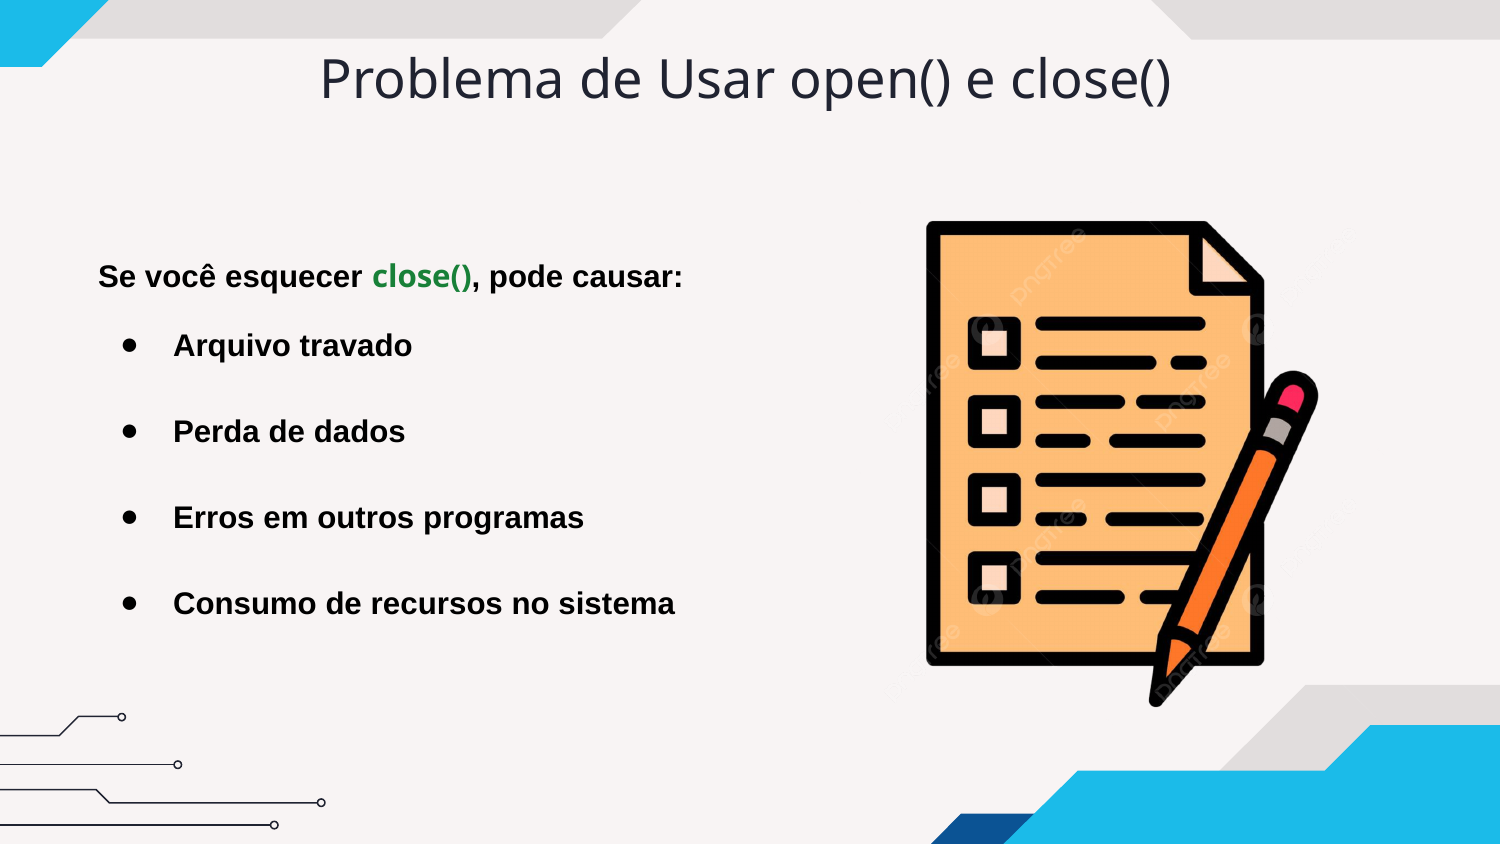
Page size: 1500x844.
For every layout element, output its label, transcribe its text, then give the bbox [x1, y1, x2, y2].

subtitle Se você esquecer close(), pode causar: Arquivo travado Perda de dados Erros em outros programas Consumo de recursos no sistema [83, 236, 734, 582]
picture [852, 194, 1392, 734]
text_box Problema de Usar open() e close() [214, 28, 1278, 124]
